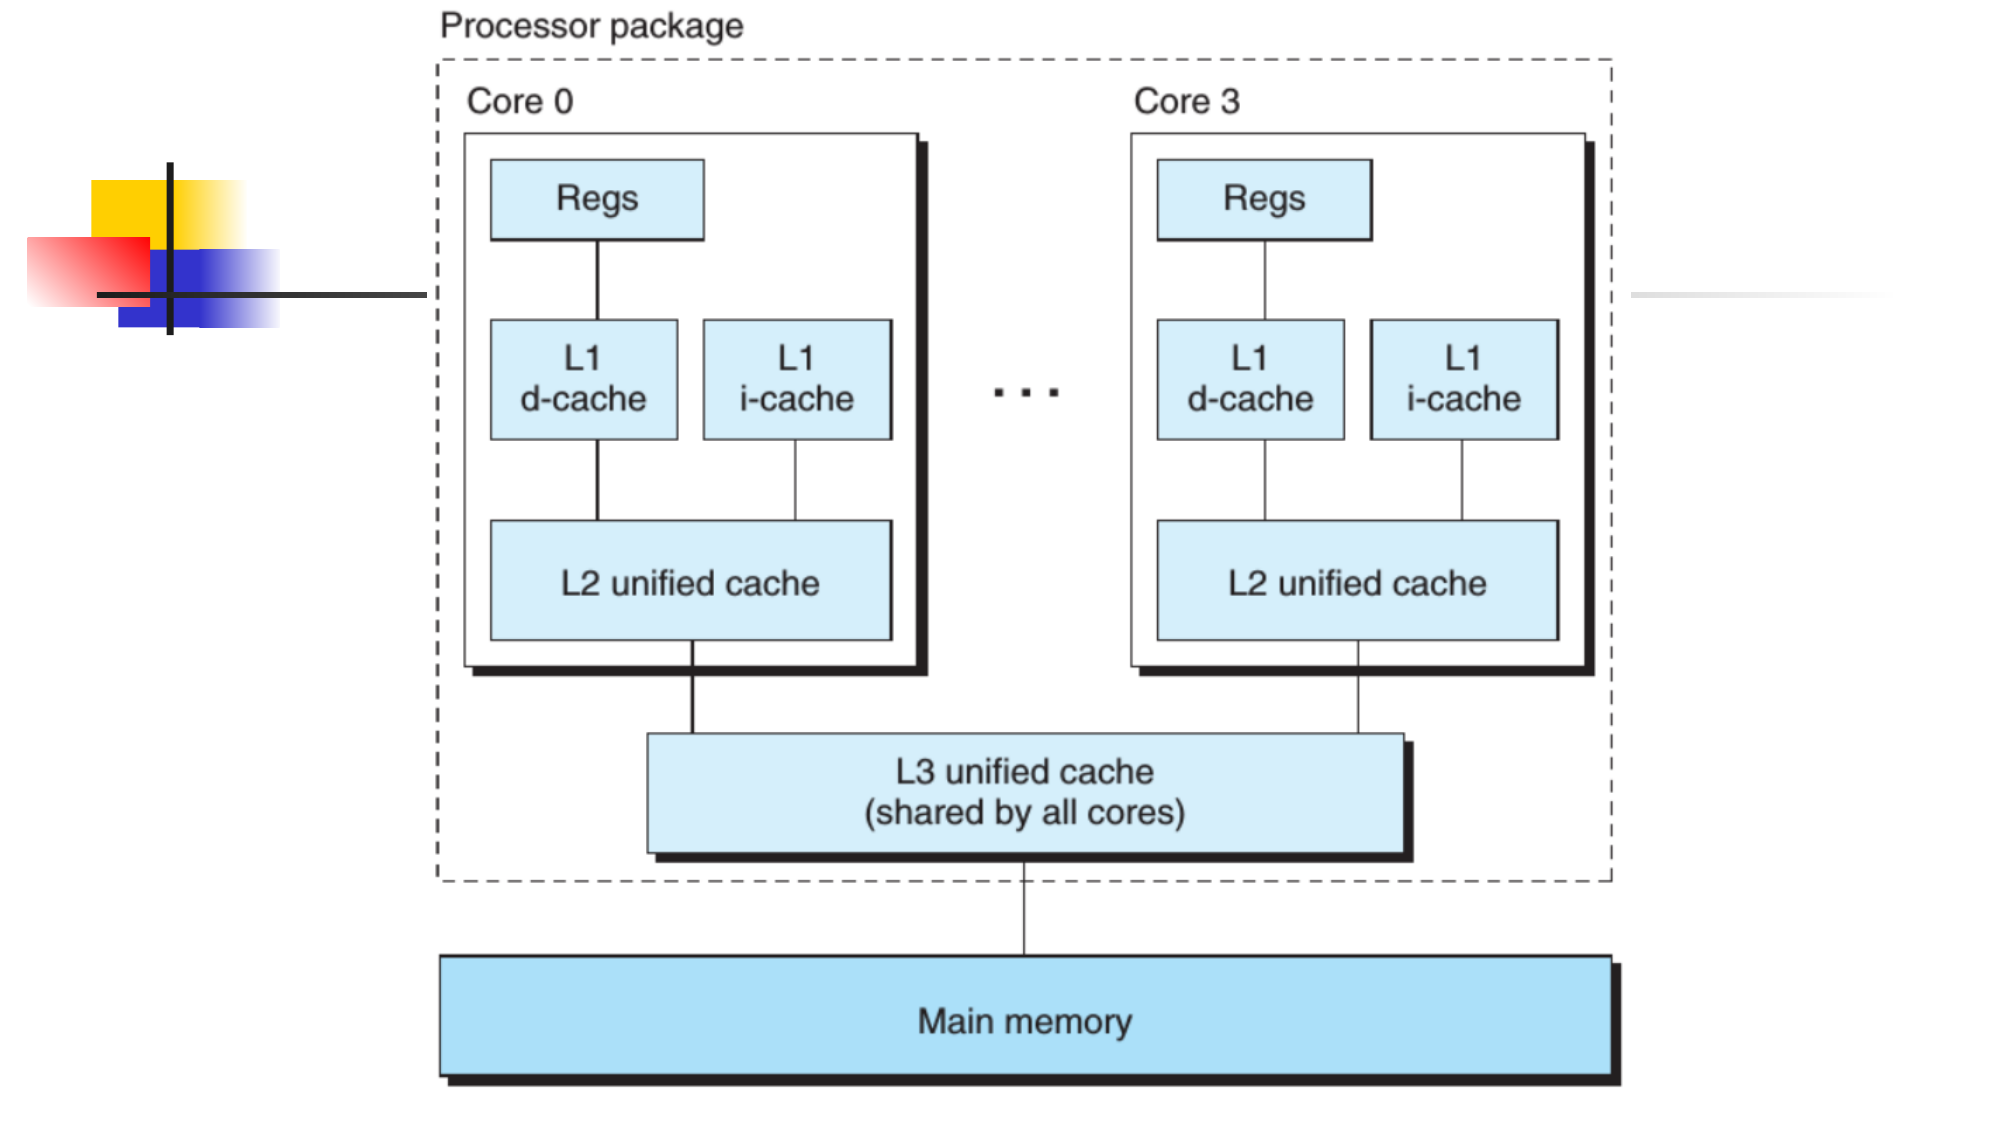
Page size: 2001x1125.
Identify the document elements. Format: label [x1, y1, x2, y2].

picture [427, 0, 1632, 1104]
